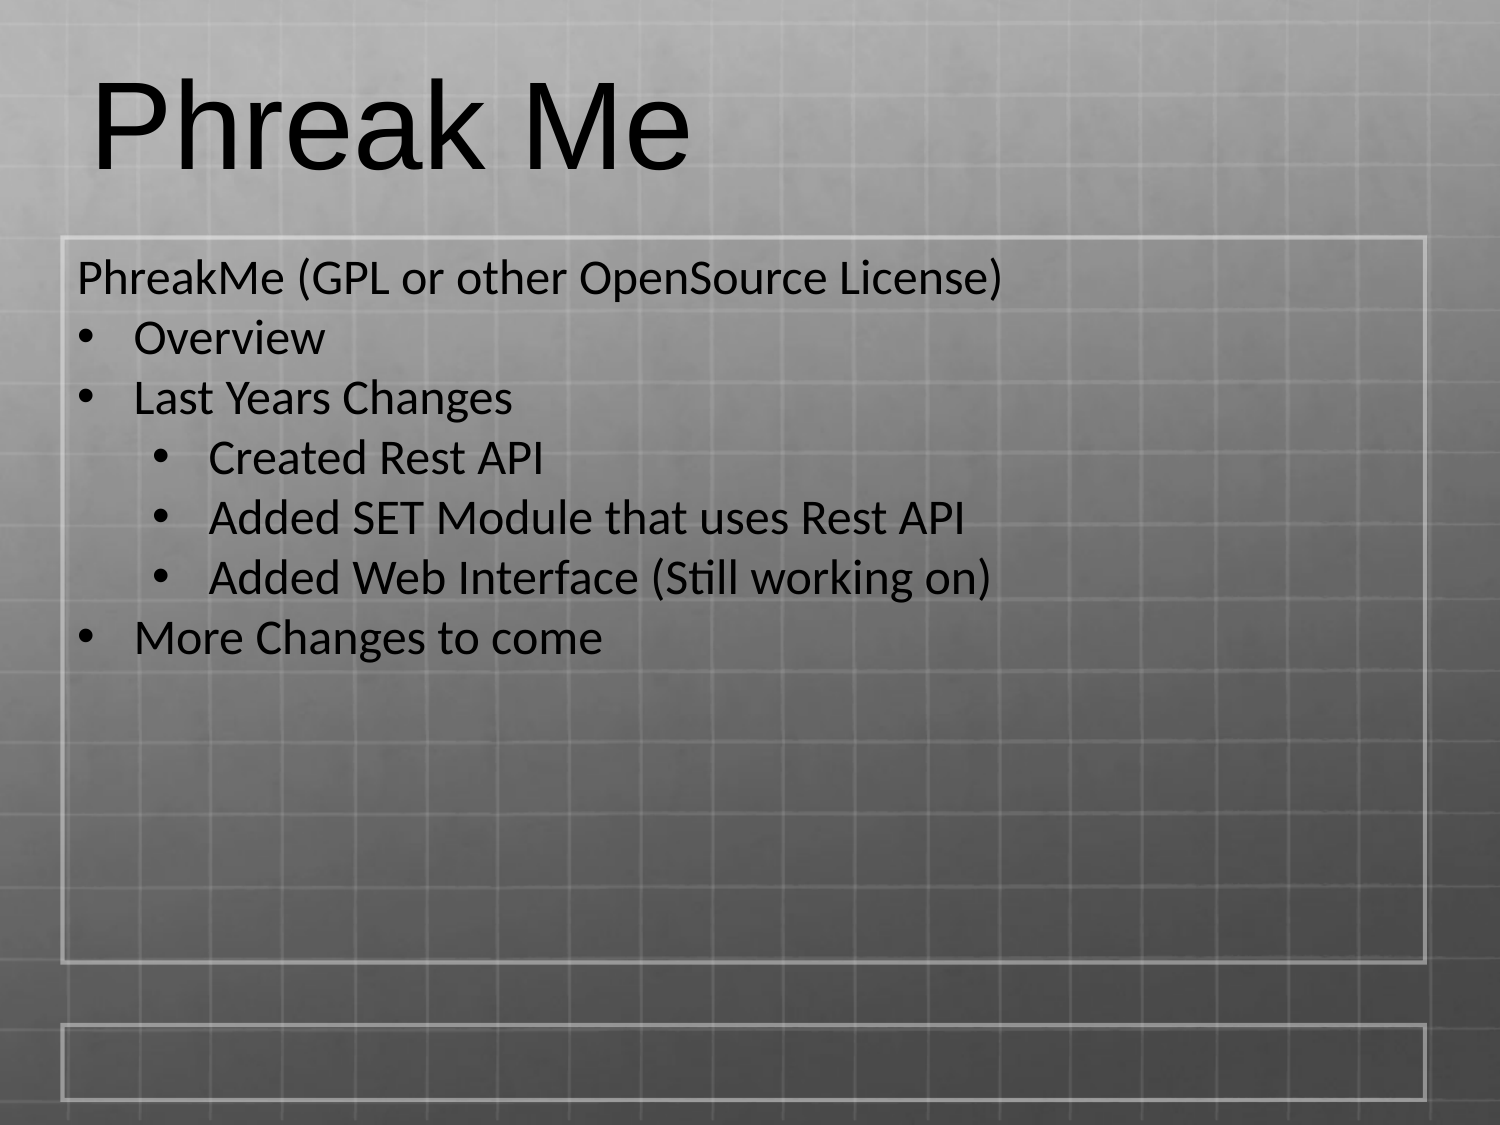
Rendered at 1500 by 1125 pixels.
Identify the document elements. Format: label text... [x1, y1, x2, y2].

picture [0, 0, 1500, 1125]
text_box Phreak Me [74, 37, 1438, 203]
text_box [60, 1022, 1427, 1103]
text_box PhreakMe (GPL or other OpenSource License) Overview Last Years Changes Created Rest API Added SET Module that uses Rest API Added Web Interface (Still working on) More Changes to come [60, 235, 1427, 965]
